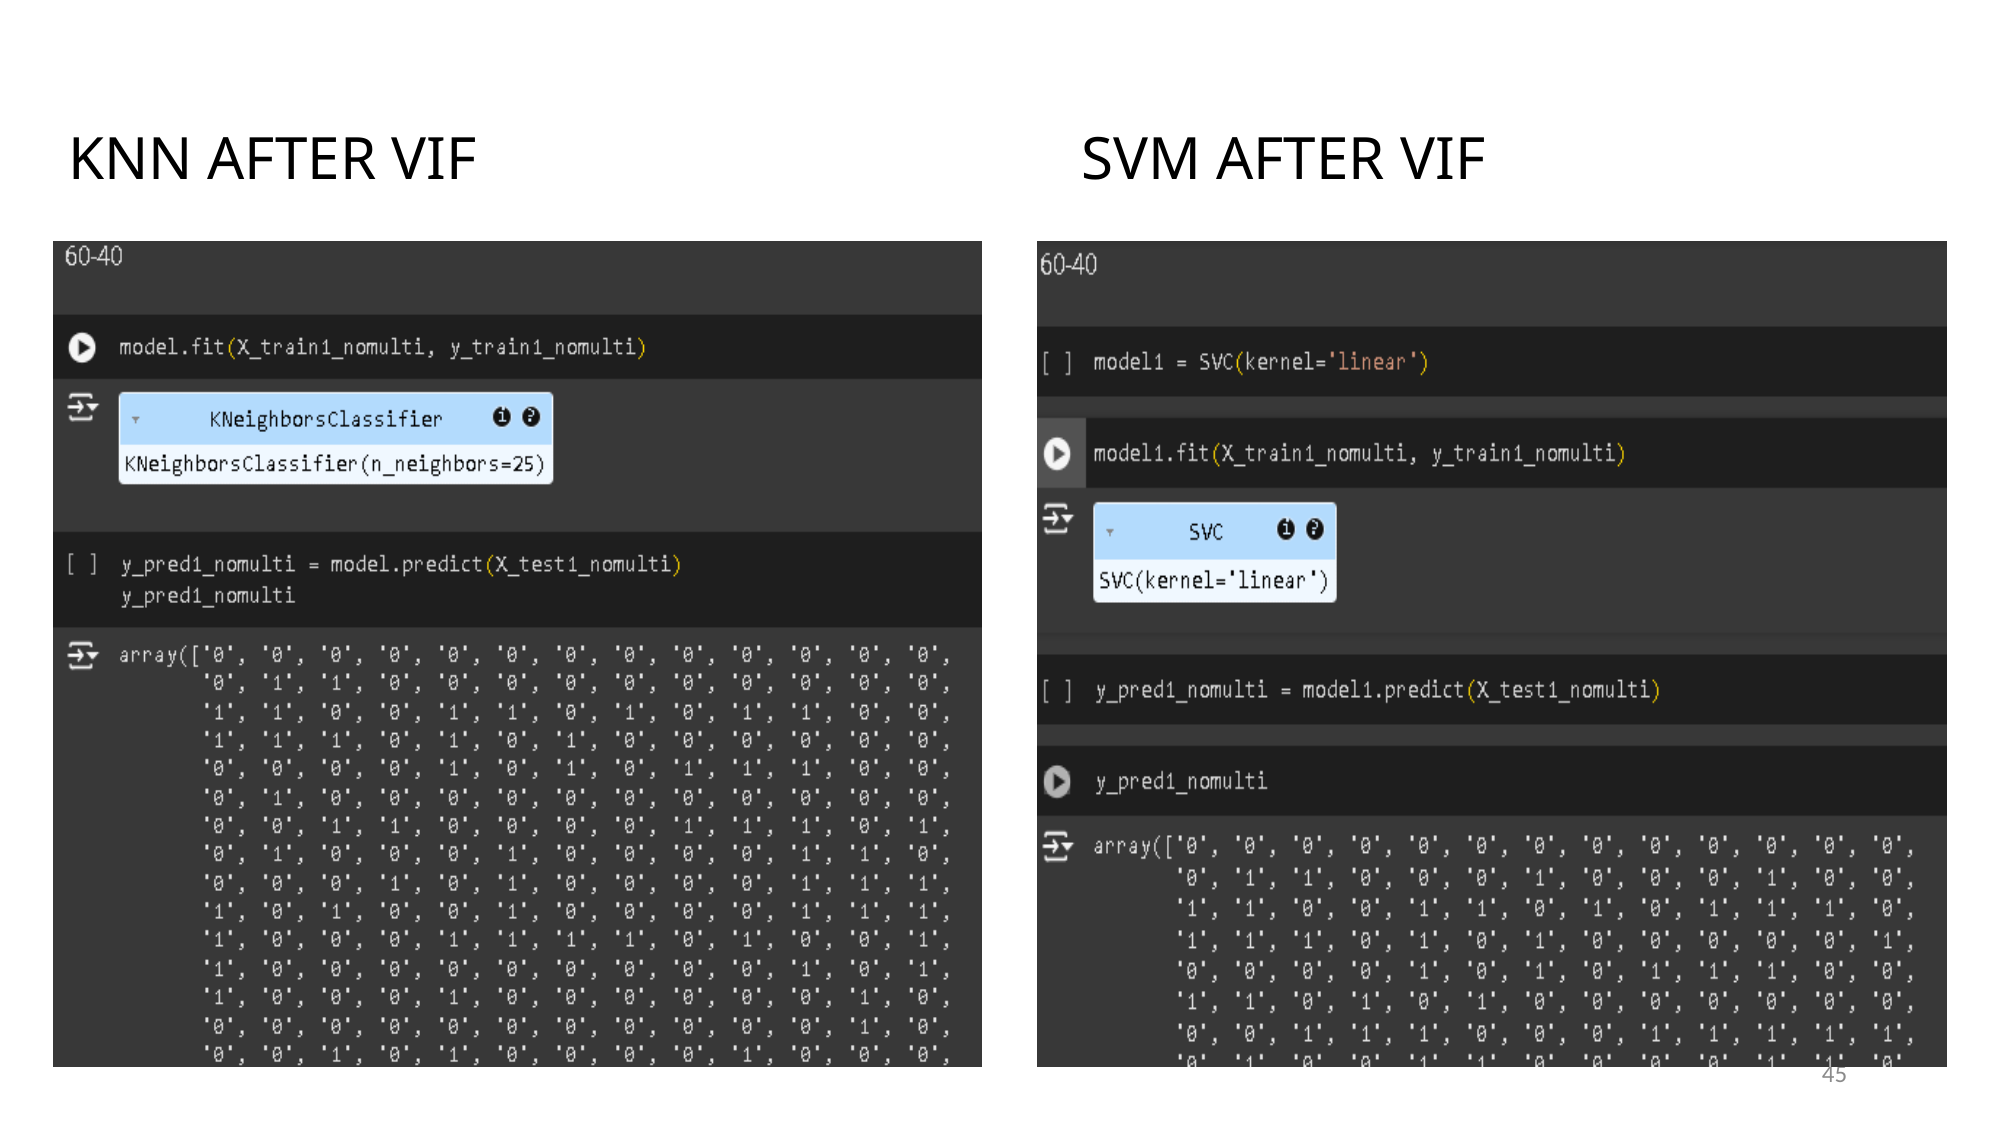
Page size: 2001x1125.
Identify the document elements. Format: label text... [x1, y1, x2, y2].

picture [1037, 241, 1947, 1067]
text_box KNN AFTER VIF [53, 114, 943, 199]
slide_number 45 [1412, 1067, 1863, 1103]
text_box SVM AFTER VIF [1066, 114, 1884, 199]
picture [53, 241, 982, 1067]
